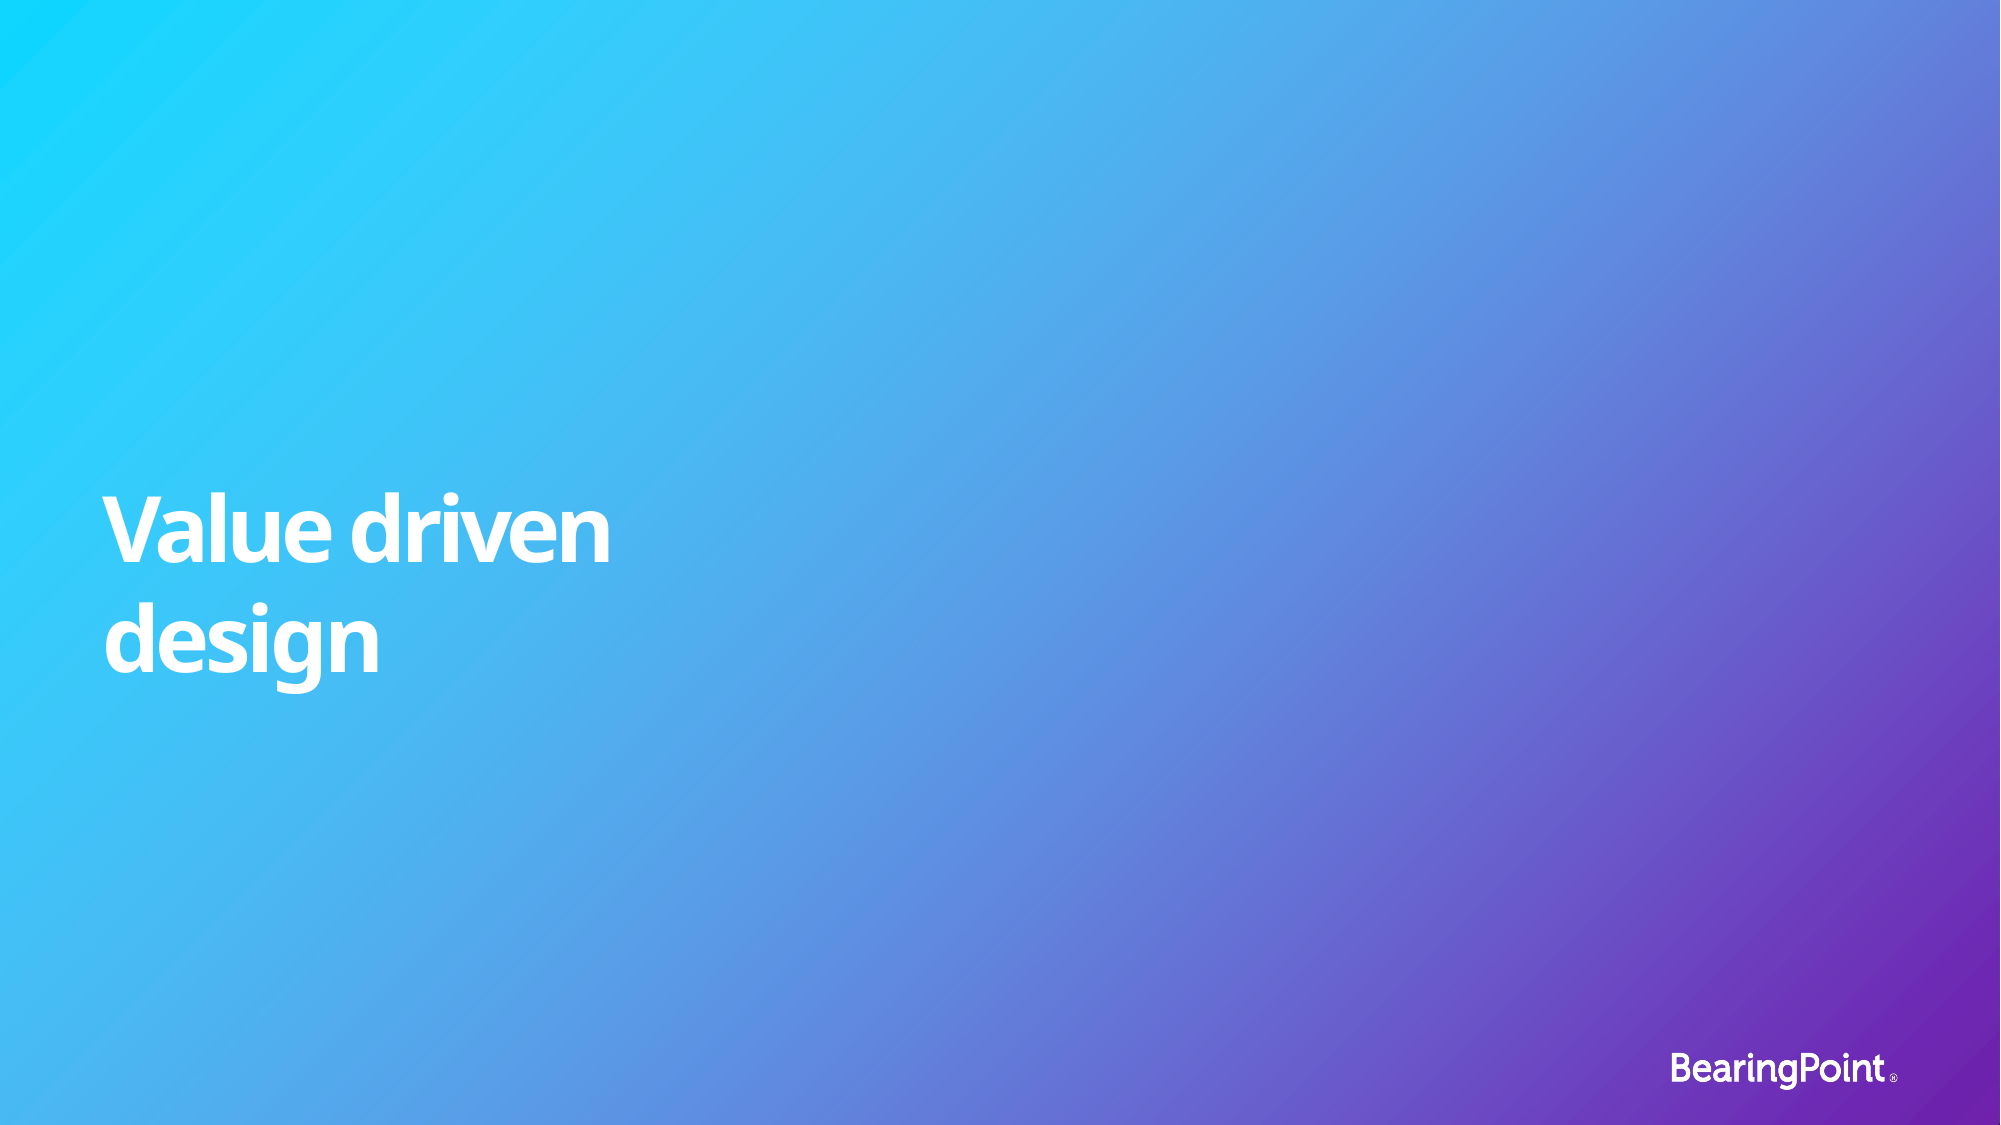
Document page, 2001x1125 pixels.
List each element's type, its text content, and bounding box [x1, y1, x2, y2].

picture [0, 0, 2000, 1125]
title Value driven design [100, 468, 848, 691]
